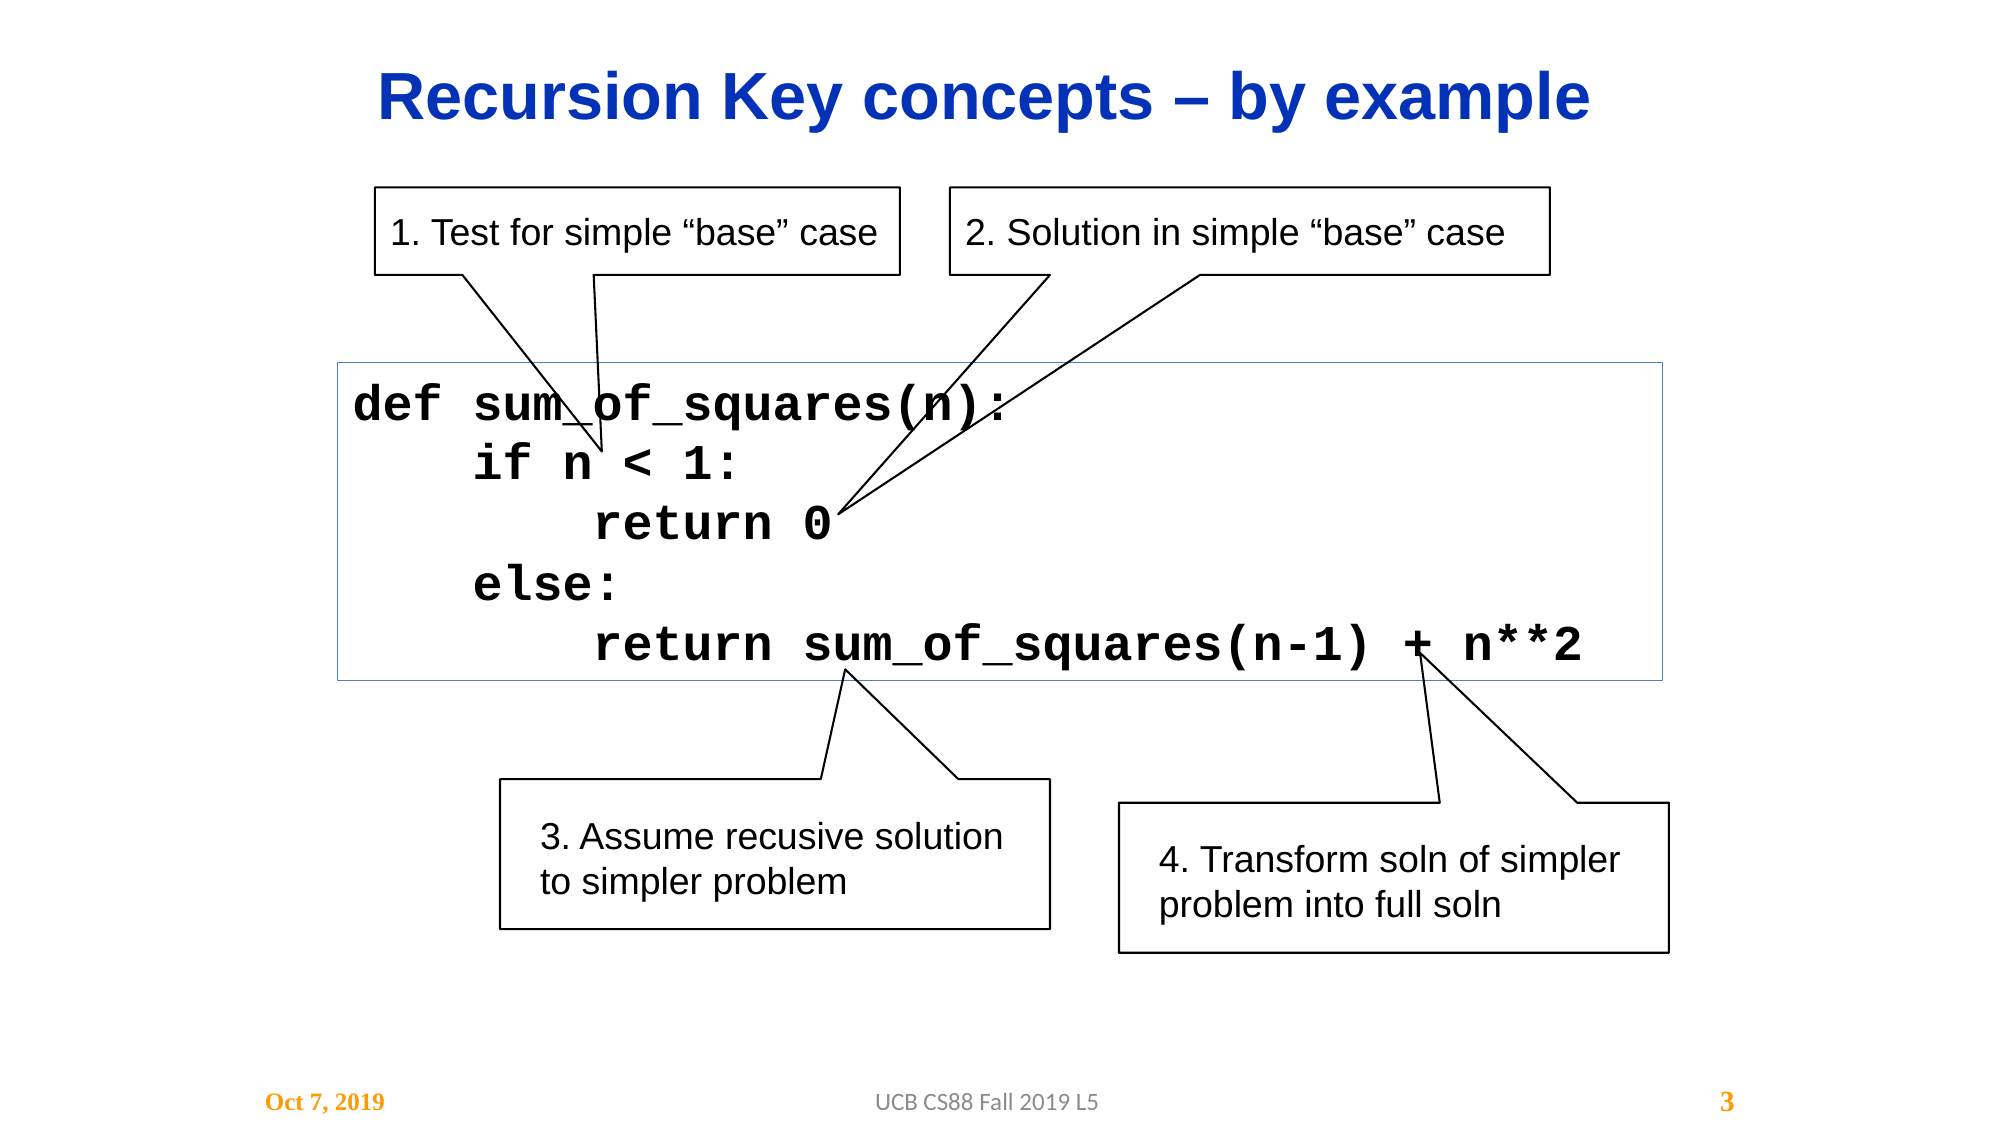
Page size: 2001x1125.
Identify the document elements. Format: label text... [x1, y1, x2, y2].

footer UCB CS88 Fall 2019 L5 [750, 1074, 1225, 1125]
title Recursion Key concepts – by example [362, 37, 1625, 159]
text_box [374, 187, 900, 275]
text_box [499, 779, 1050, 930]
text_box def sum_of_squares(n): if n < 1: return 0 else: return sum_of_squares(n-1) + n**2 [337, 362, 1663, 681]
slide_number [249, 1074, 500, 1125]
slide_number 3 [1662, 1074, 1750, 1125]
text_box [949, 187, 1550, 275]
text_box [1118, 802, 1669, 953]
